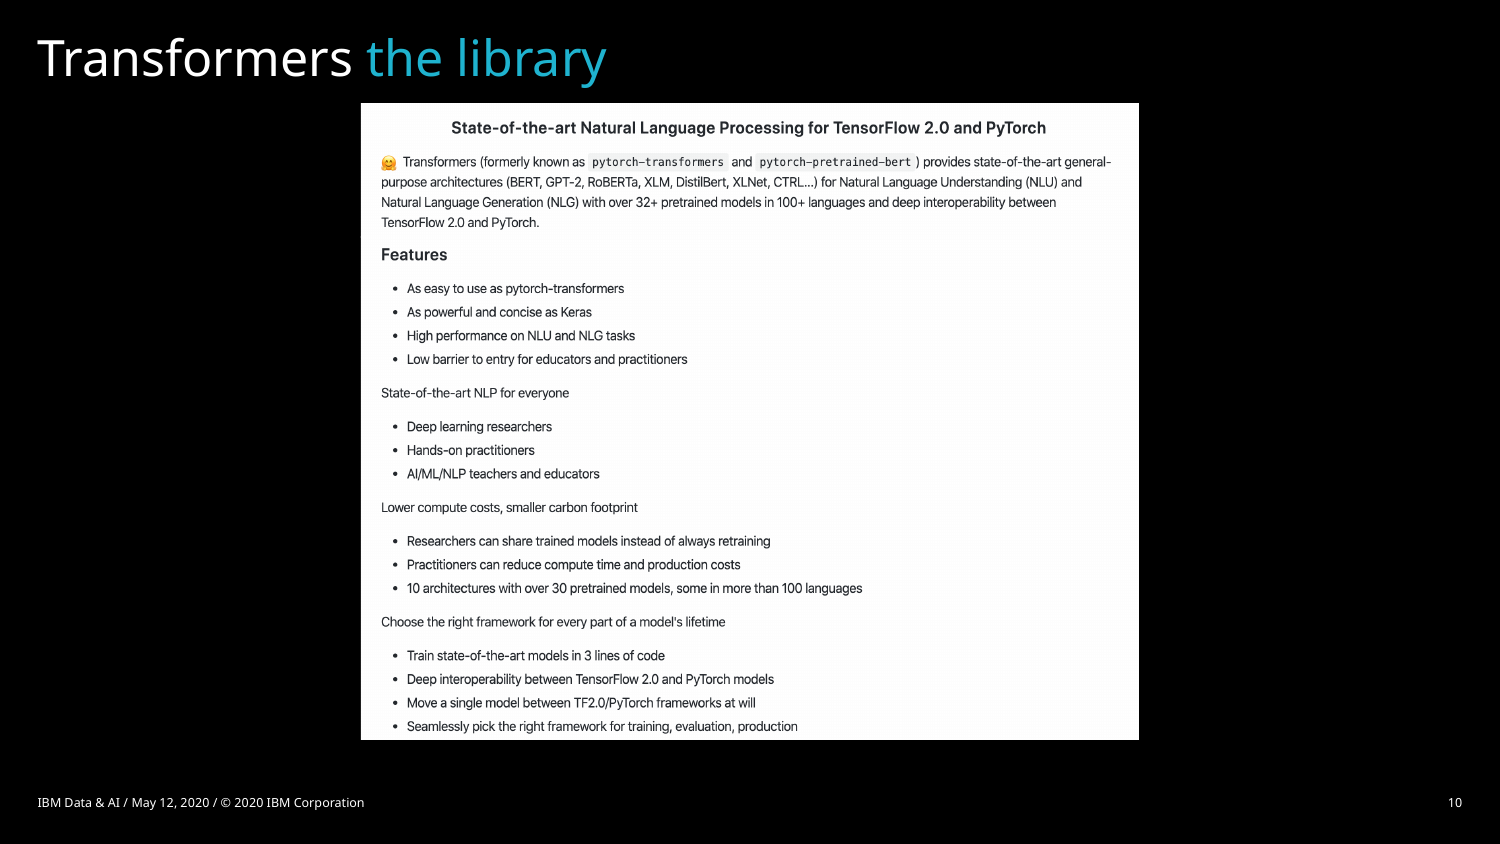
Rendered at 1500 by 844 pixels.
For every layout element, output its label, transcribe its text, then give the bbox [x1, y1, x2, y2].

footer IBM Data & AI / May 12, 2020 / © 2020 IBM Corporation [37, 791, 1088, 815]
title Transformers the library [37, 33, 936, 170]
slide_number 10 [1125, 791, 1463, 815]
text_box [360, 103, 1140, 741]
